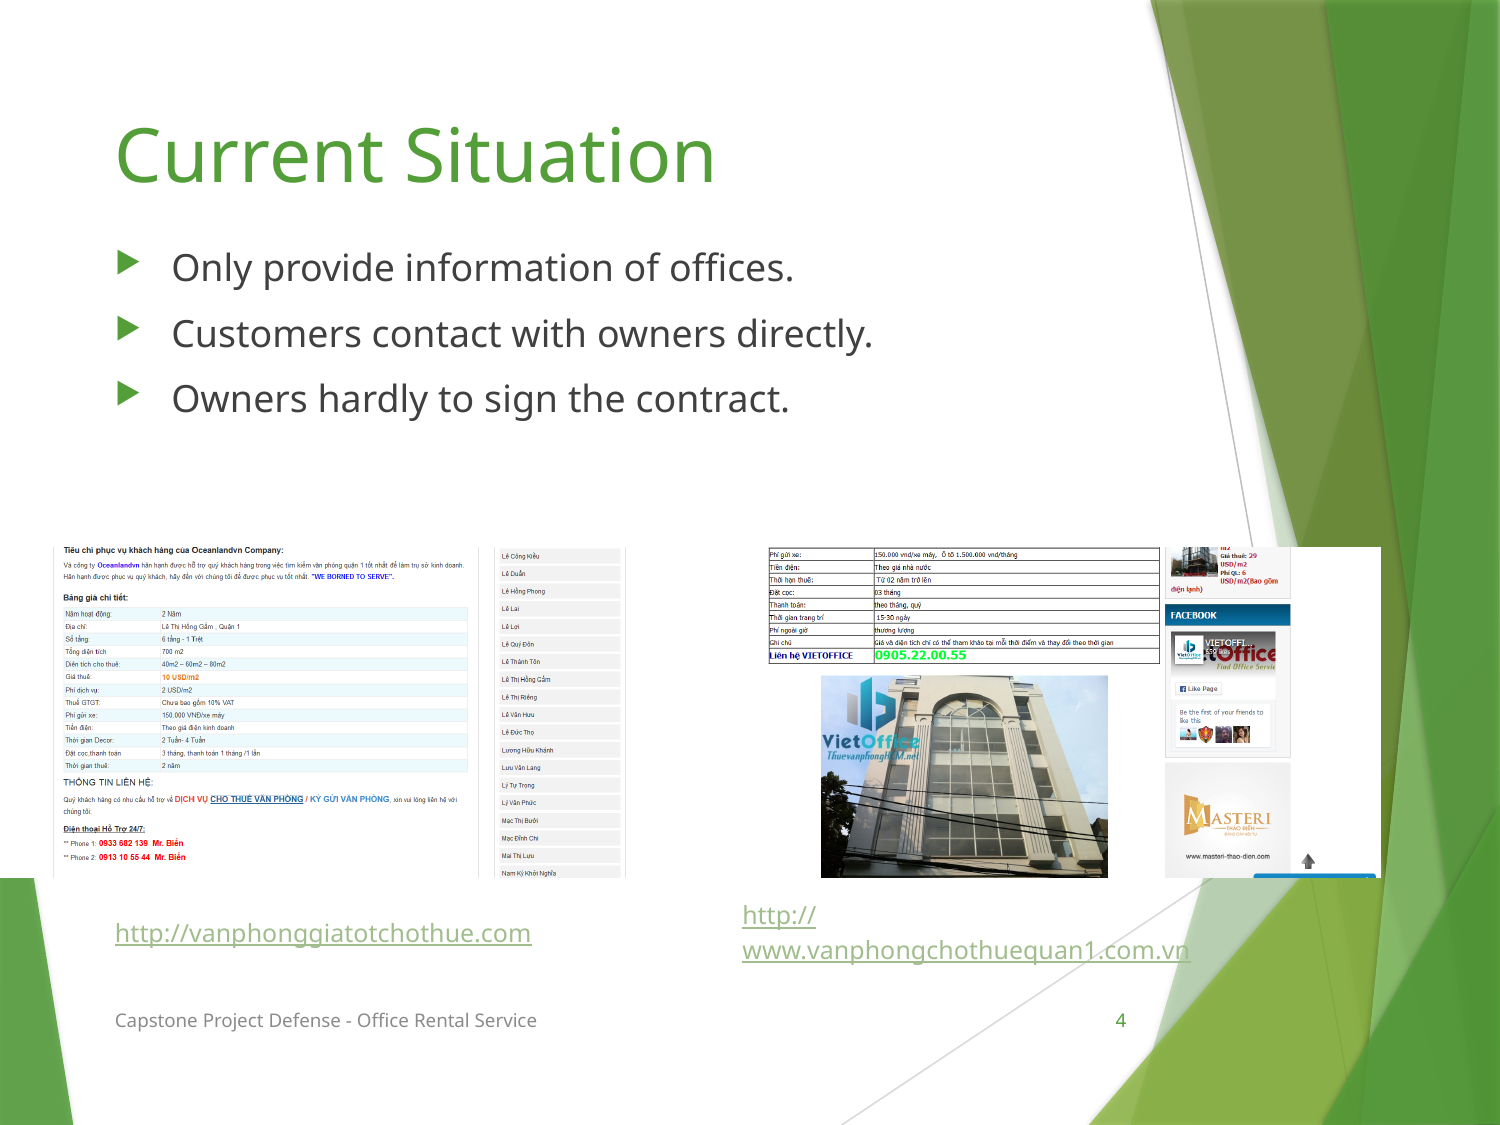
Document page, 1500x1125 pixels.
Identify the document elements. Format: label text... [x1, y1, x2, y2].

title Current Situation [99, 99, 1142, 236]
text_box http://www.vanphongchothuequan1.com.vn [727, 904, 1264, 965]
picture [0, 546, 1381, 878]
slide_number 4 [1057, 991, 1142, 1051]
footer Capstone Project Defense - Office Rental Service [99, 991, 859, 1051]
text_box http://vanphonggiatotchothue.com [99, 904, 637, 965]
list Only provide information of offices. Customers contact with owners directly. Owners hardly to sign the contract. [99, 236, 1142, 546]
